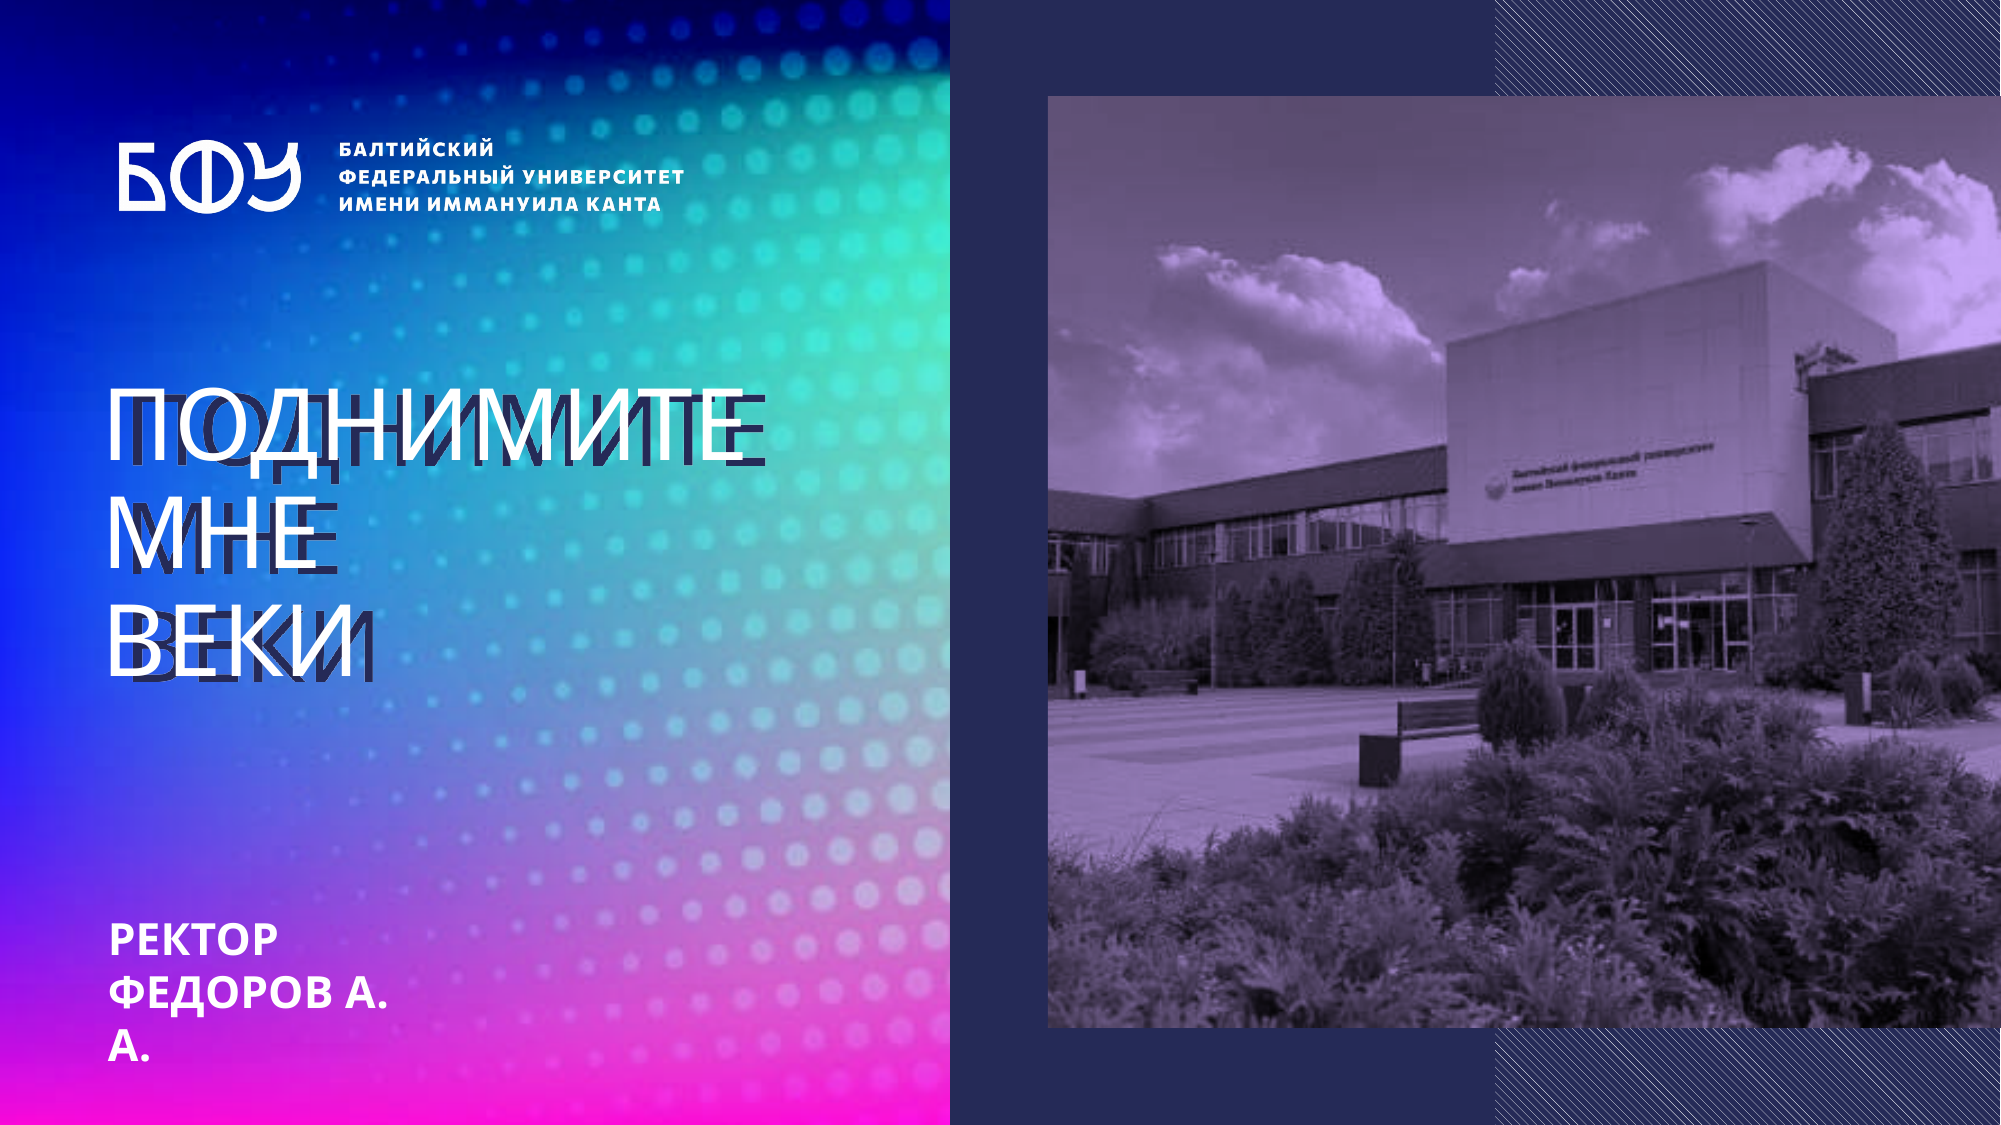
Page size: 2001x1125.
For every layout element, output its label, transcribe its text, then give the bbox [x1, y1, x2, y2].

text_box [1590, 1029, 2000, 1125]
slide_number 4 [1590, 1042, 1863, 1103]
picture [0, 0, 2000, 1125]
text_box [1590, 0, 2000, 96]
